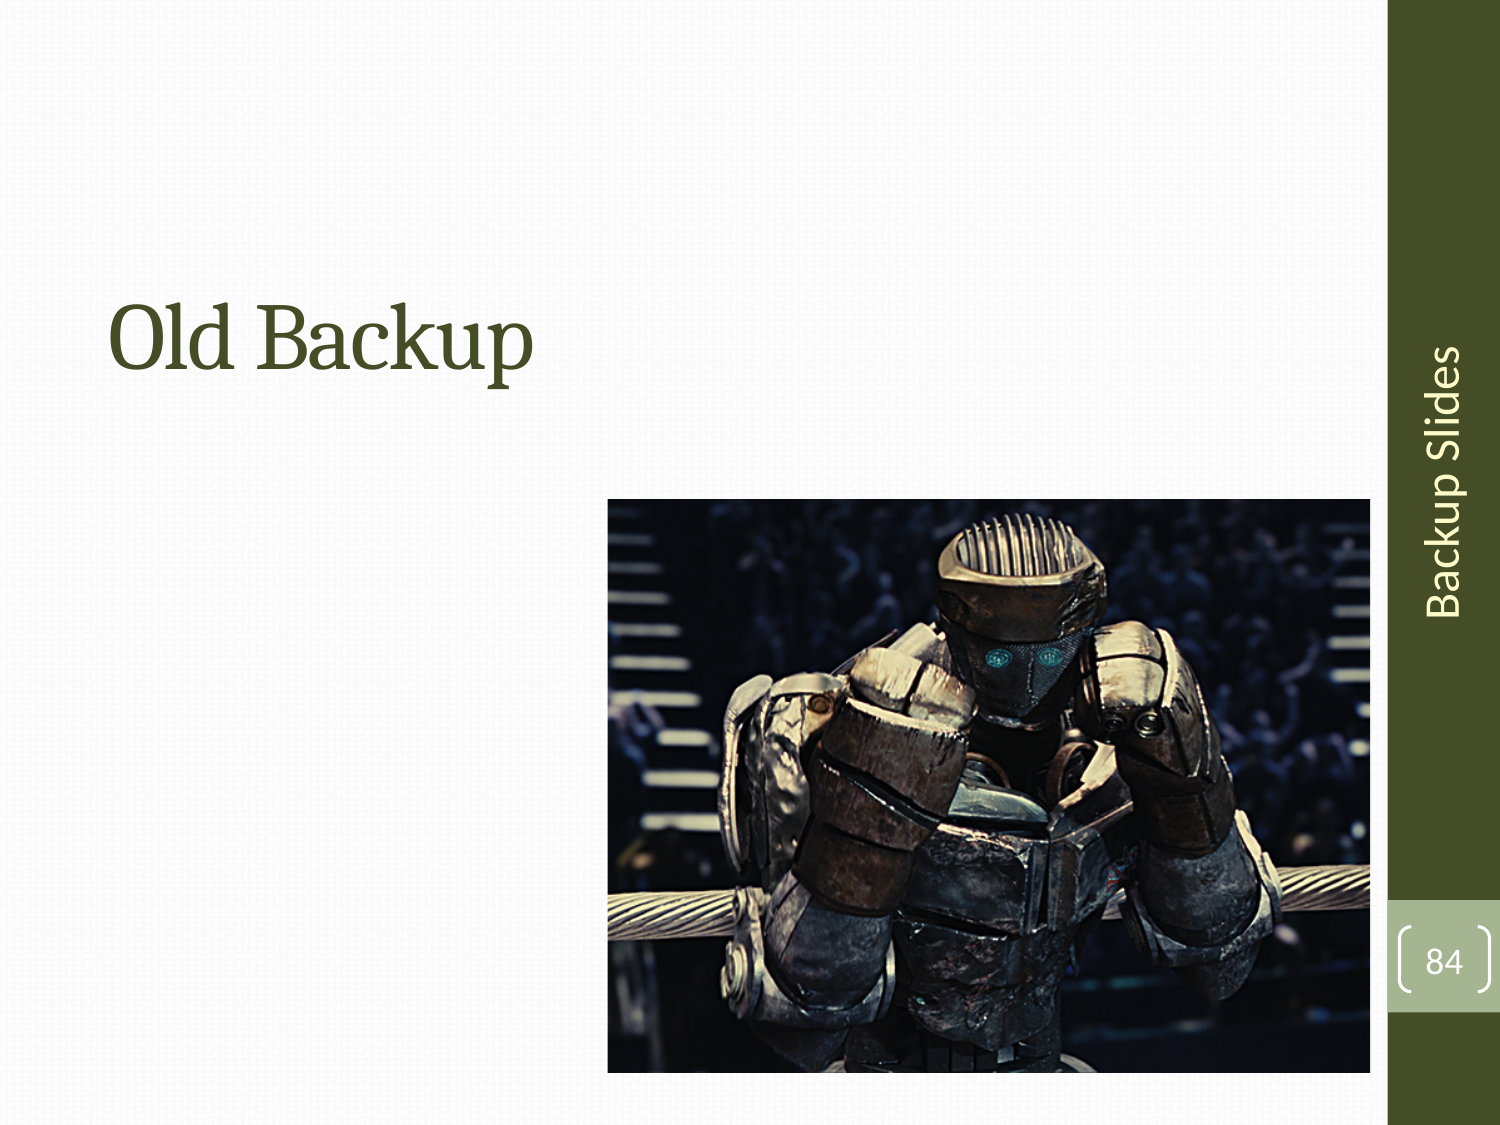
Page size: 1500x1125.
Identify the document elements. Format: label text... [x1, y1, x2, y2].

title Old Backup [93, 237, 1344, 426]
text_box [607, 499, 1371, 1073]
slide_number Backup Slides [1408, 288, 1469, 636]
slide_number 83 [1397, 925, 1492, 994]
